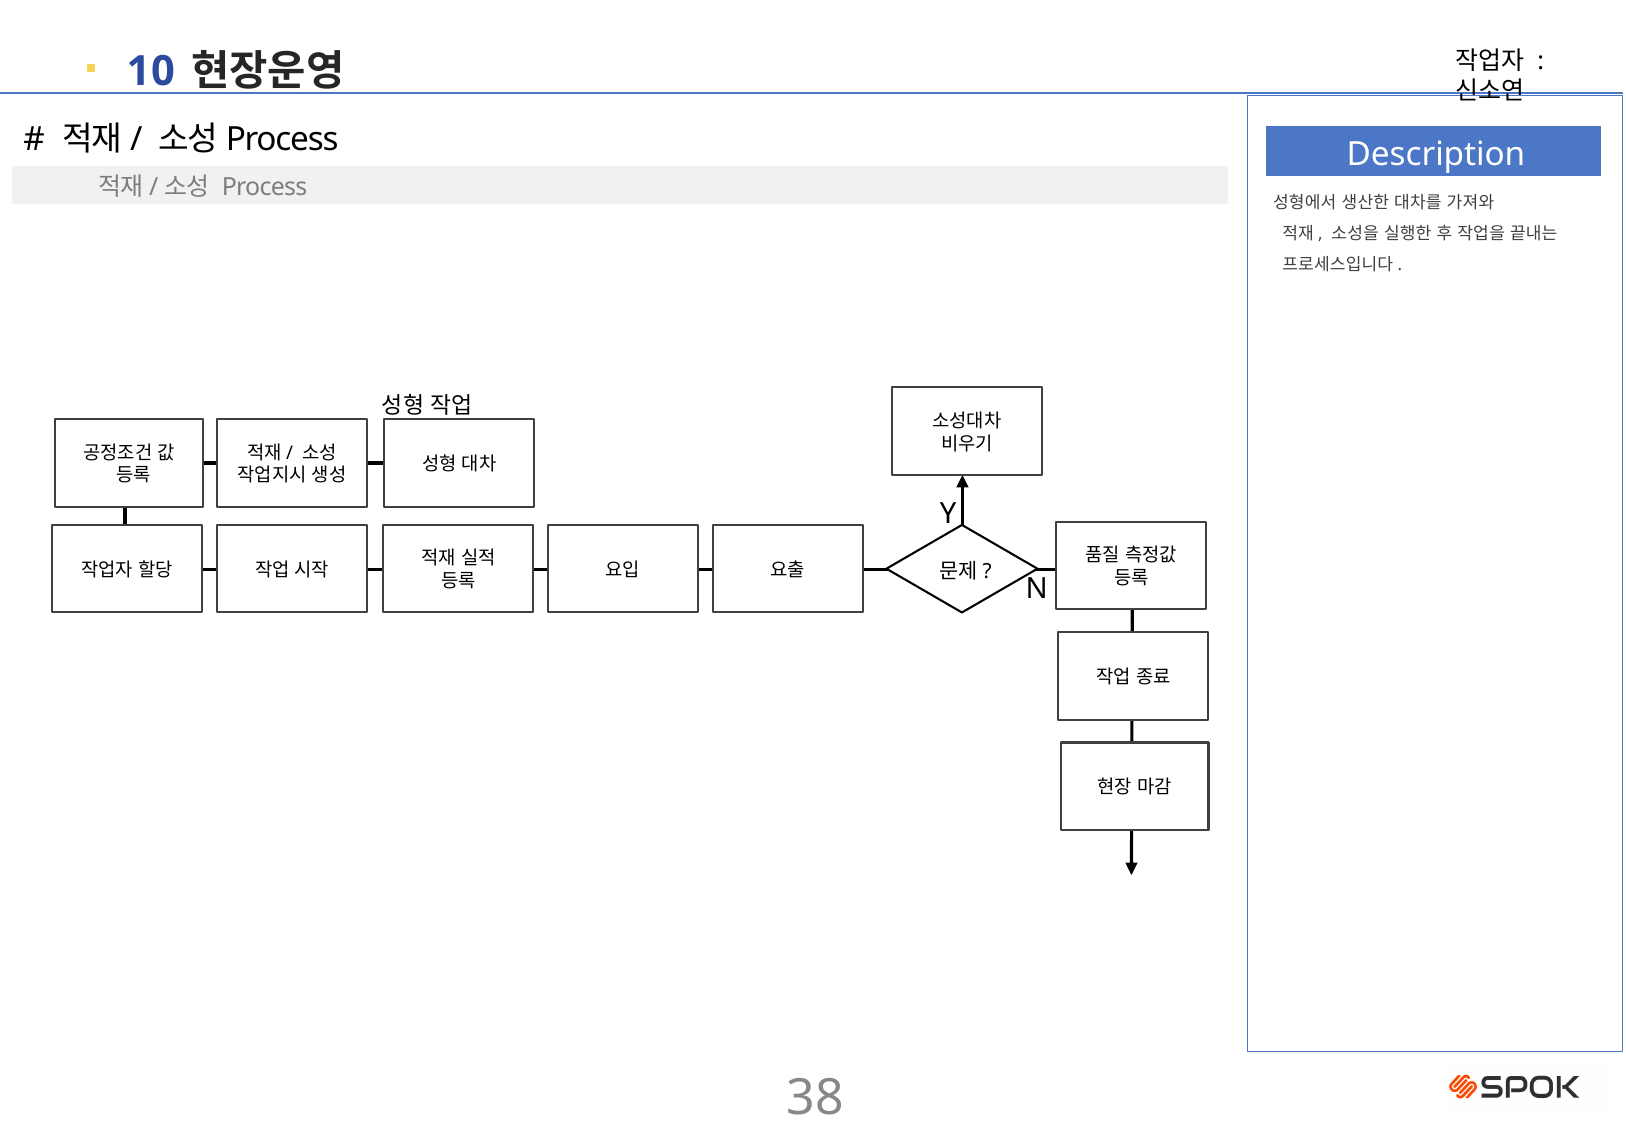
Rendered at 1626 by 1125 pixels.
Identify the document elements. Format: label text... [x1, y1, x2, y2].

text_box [0, 92, 1623, 1052]
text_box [886, 524, 1038, 613]
picture [1449, 1060, 1610, 1114]
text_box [11, 166, 1229, 205]
text_box 작업자 : 신소연 [1440, 37, 1625, 94]
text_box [87, 42, 408, 91]
slide_number 38 [483, 1064, 1142, 1125]
text_box 작업자 : 신소연 [1128, 573, 1135, 879]
